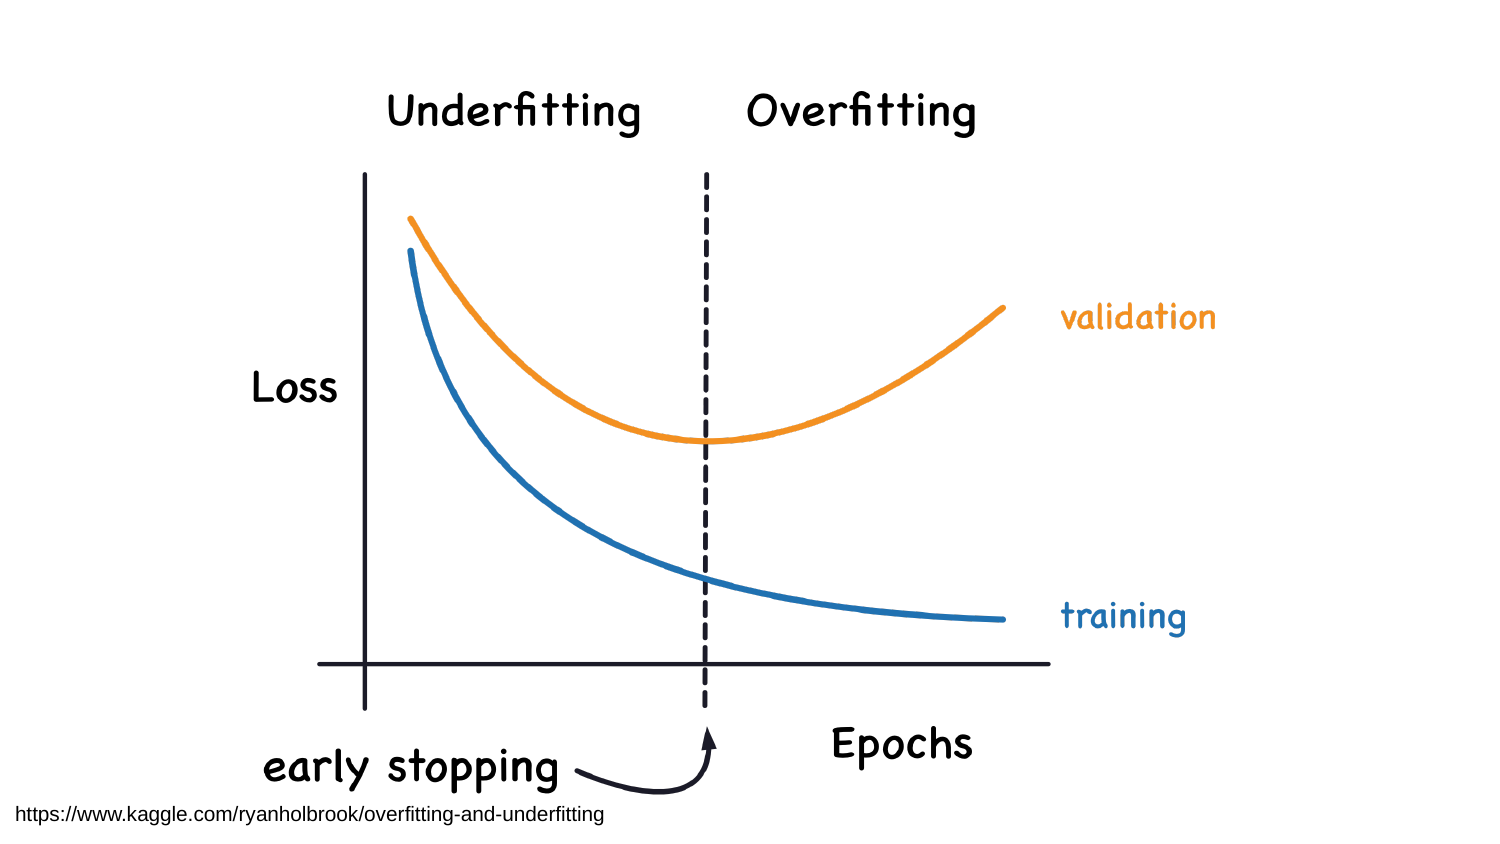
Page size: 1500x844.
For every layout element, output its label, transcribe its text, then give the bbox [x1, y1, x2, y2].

text_box https://www.kaggle.com/ryanholbrook/overfitting-and-underfitting [0, 788, 637, 839]
picture [220, 24, 1280, 819]
